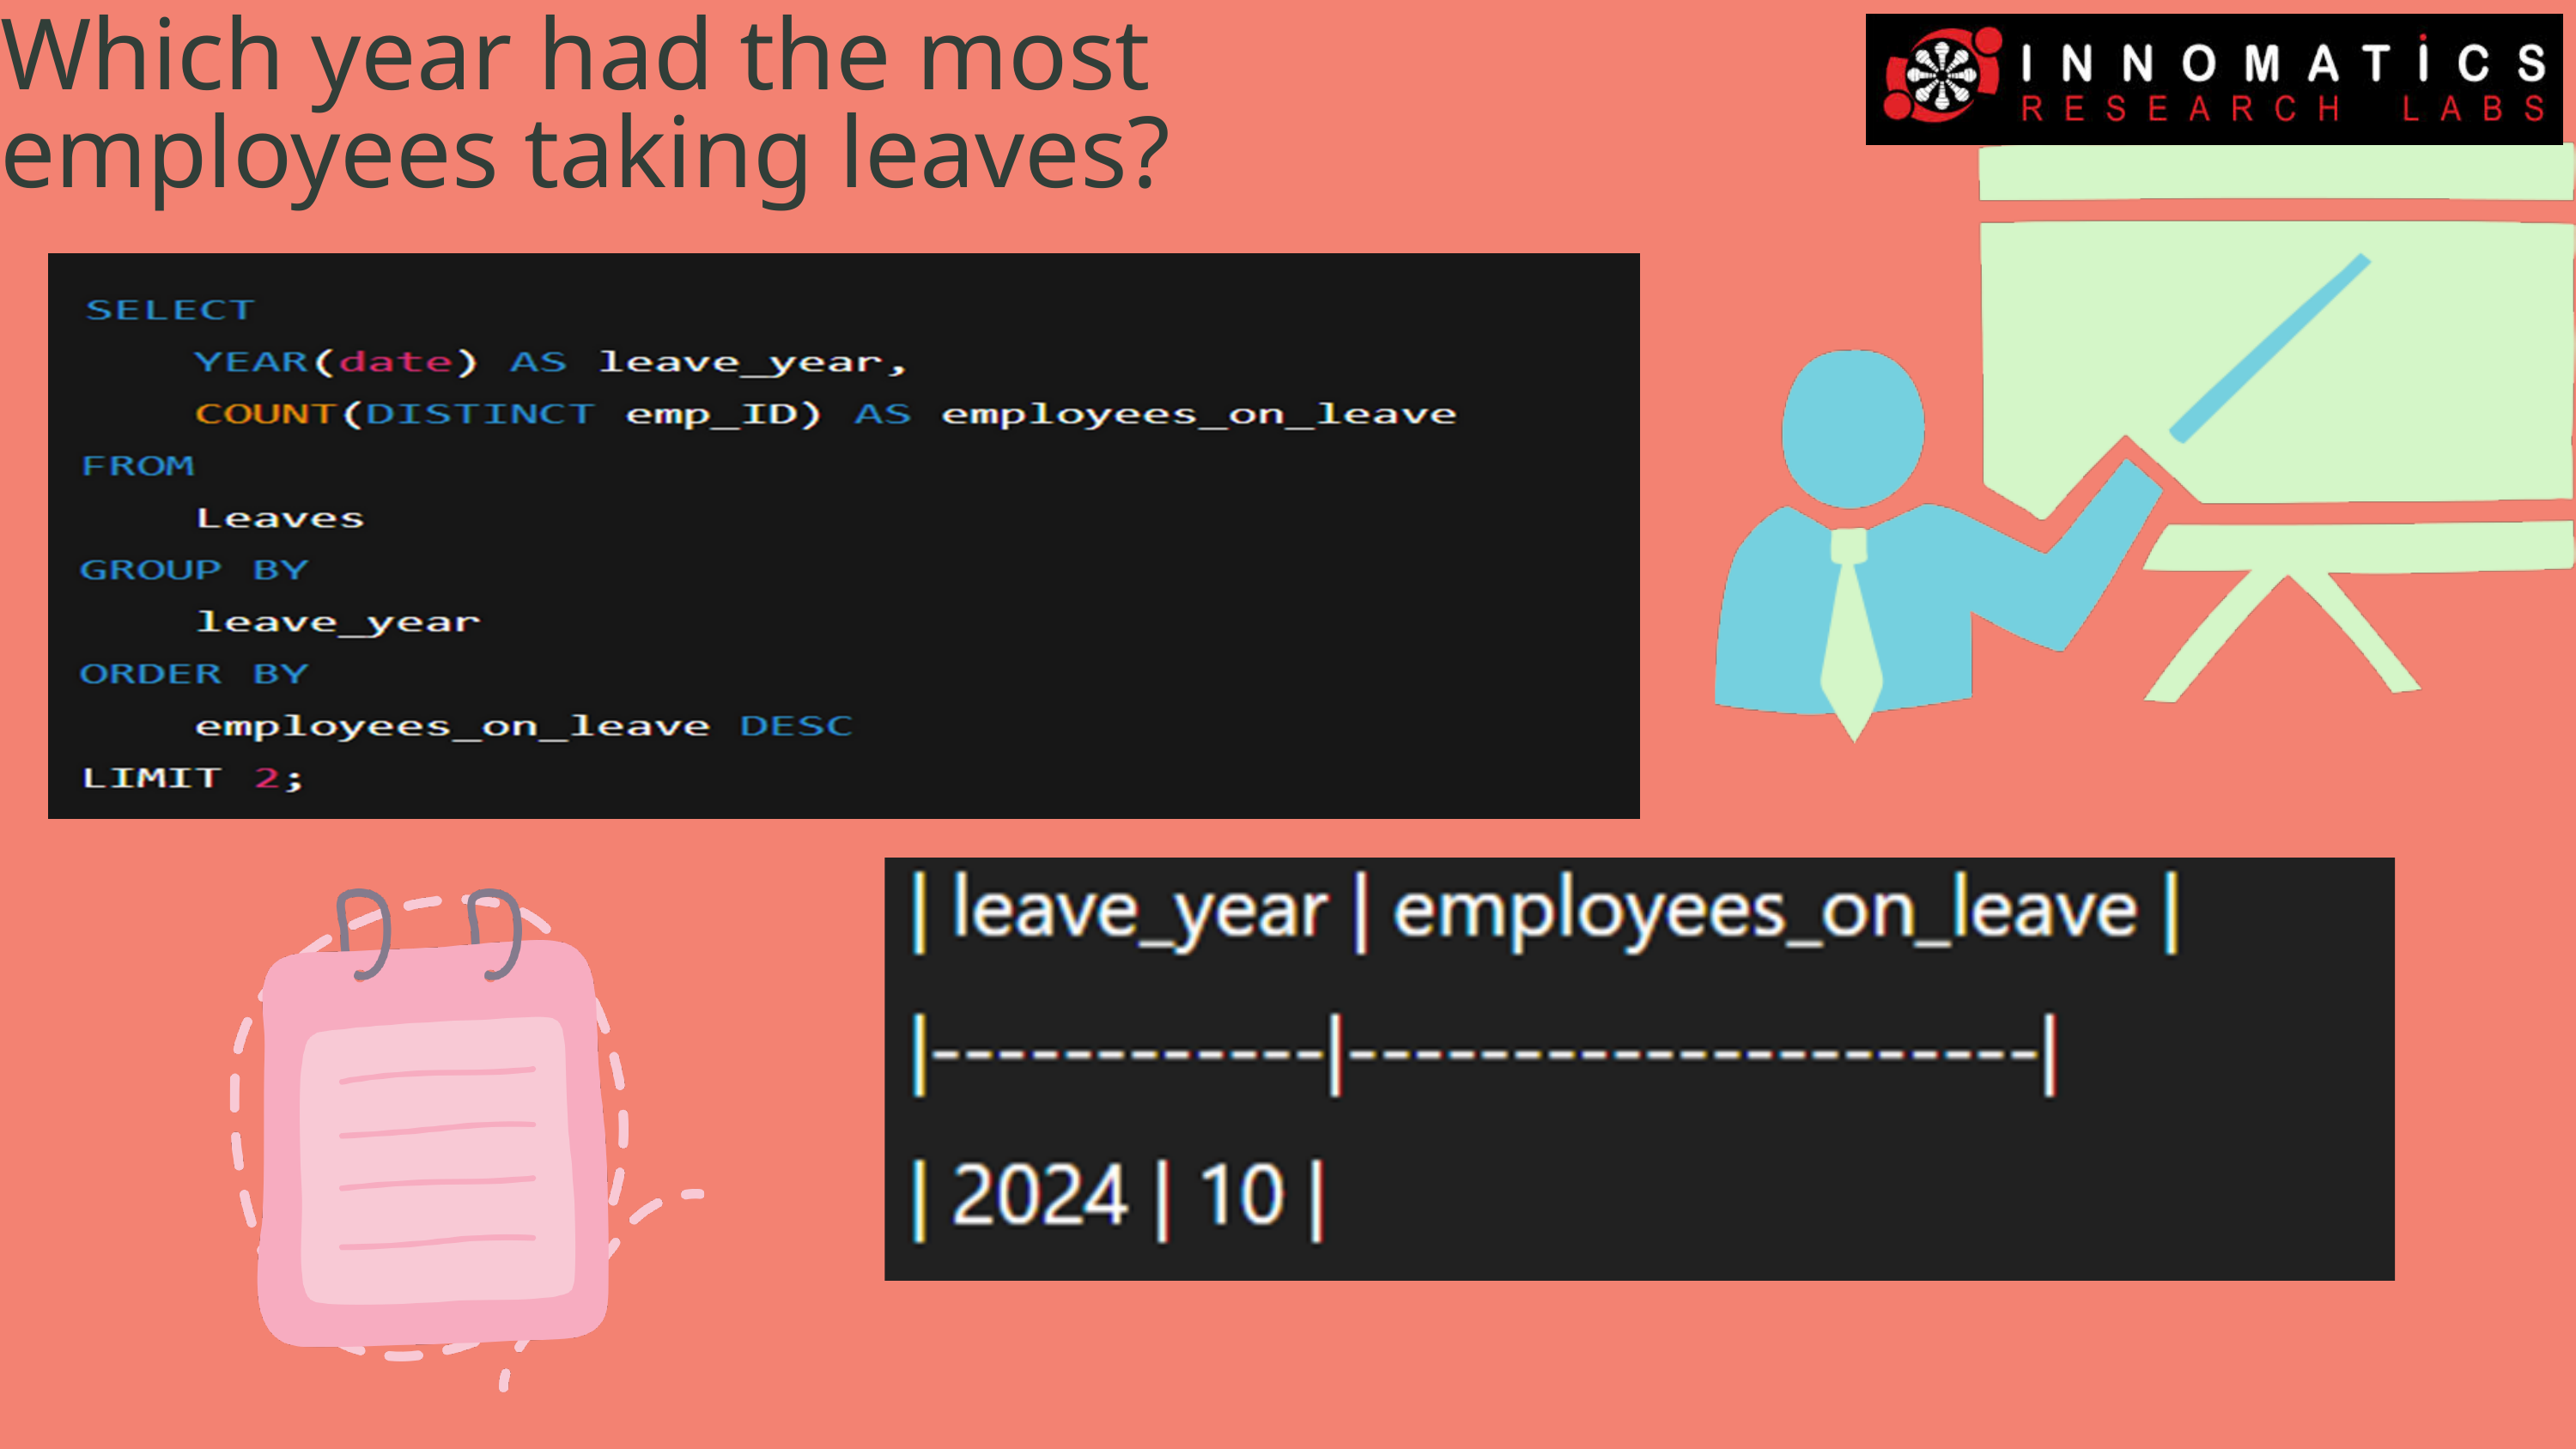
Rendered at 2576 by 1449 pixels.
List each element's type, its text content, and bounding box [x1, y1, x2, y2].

text_box Which year had the most employees taking leaves? [0, 10, 1569, 208]
text_box [47, 253, 1640, 819]
text_box [229, 888, 705, 1392]
text_box [884, 858, 2396, 1281]
text_box [1866, 14, 2563, 145]
text_box [1715, 126, 2576, 743]
